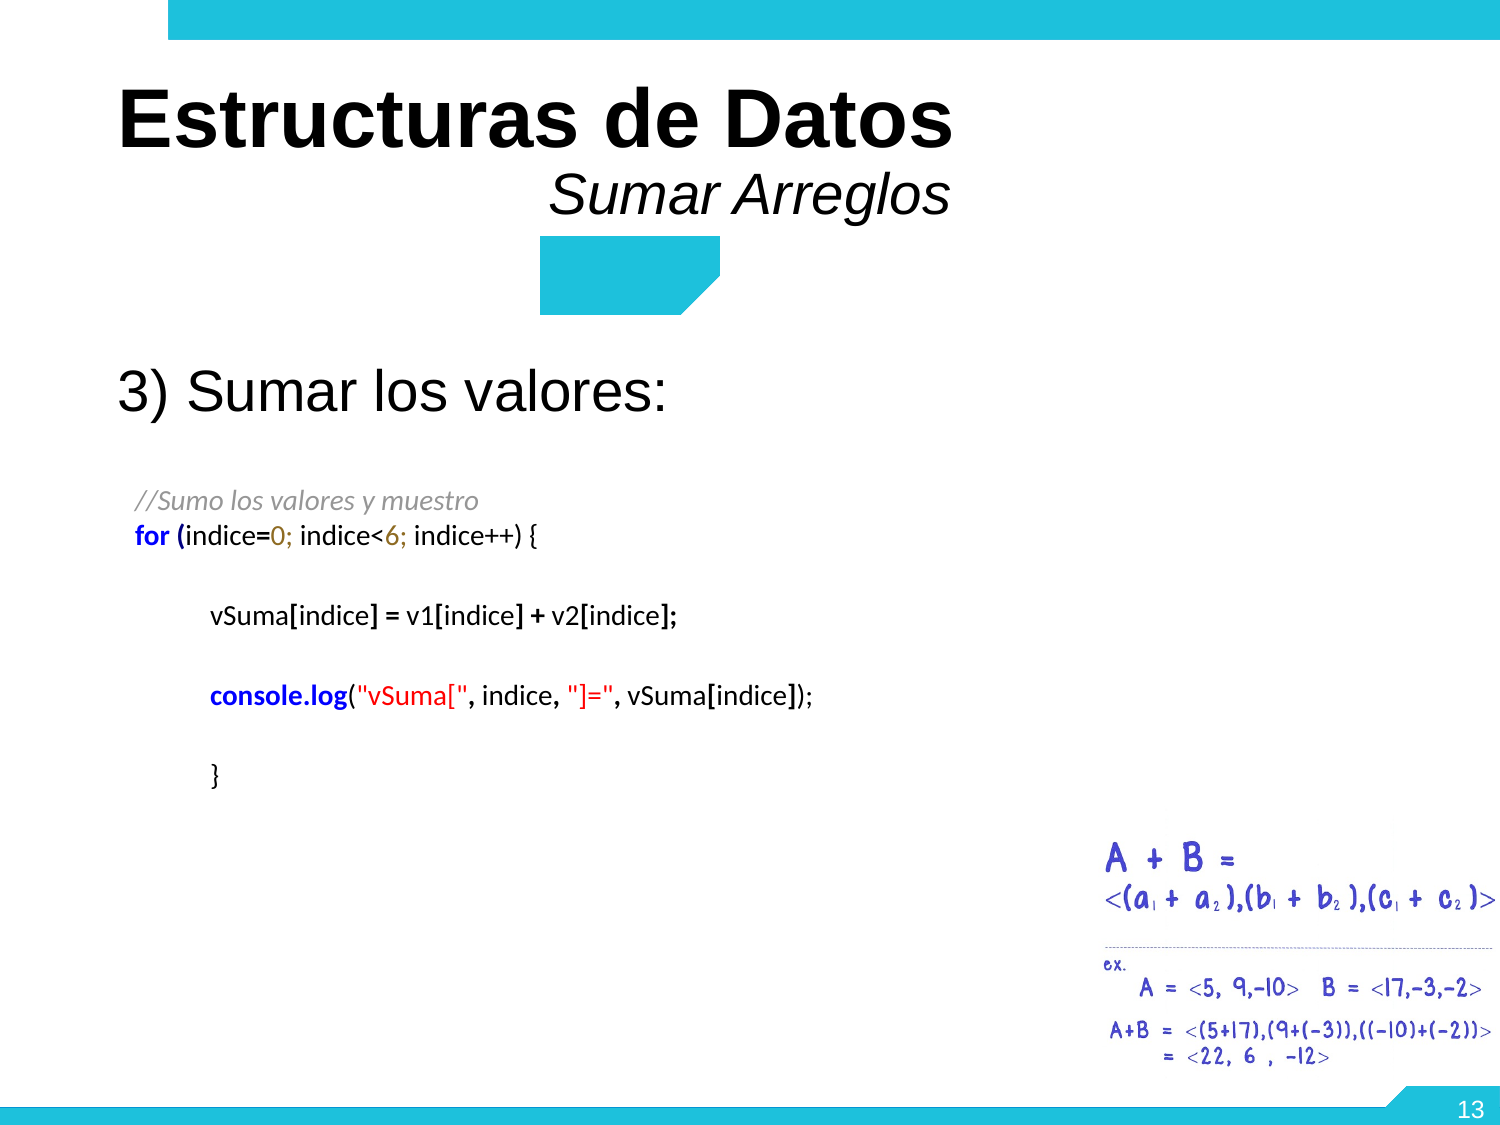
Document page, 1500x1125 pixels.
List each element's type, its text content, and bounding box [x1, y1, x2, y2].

text_box Estructuras de Datos Sumar Arreglos [103, 45, 1397, 246]
text_box 3) Sumar los valores: [103, 354, 1397, 1068]
text_box //Sumo los valores y muestro for (indice=0; indice<6; indice++) { vSuma[indice] = v1[indice] + v2[indice]; console.log("vSuma[", indice, "]=", vSuma[indice]); } [120, 473, 990, 827]
picture [1098, 805, 1500, 1086]
text_box <number> [1408, 1093, 1500, 1125]
